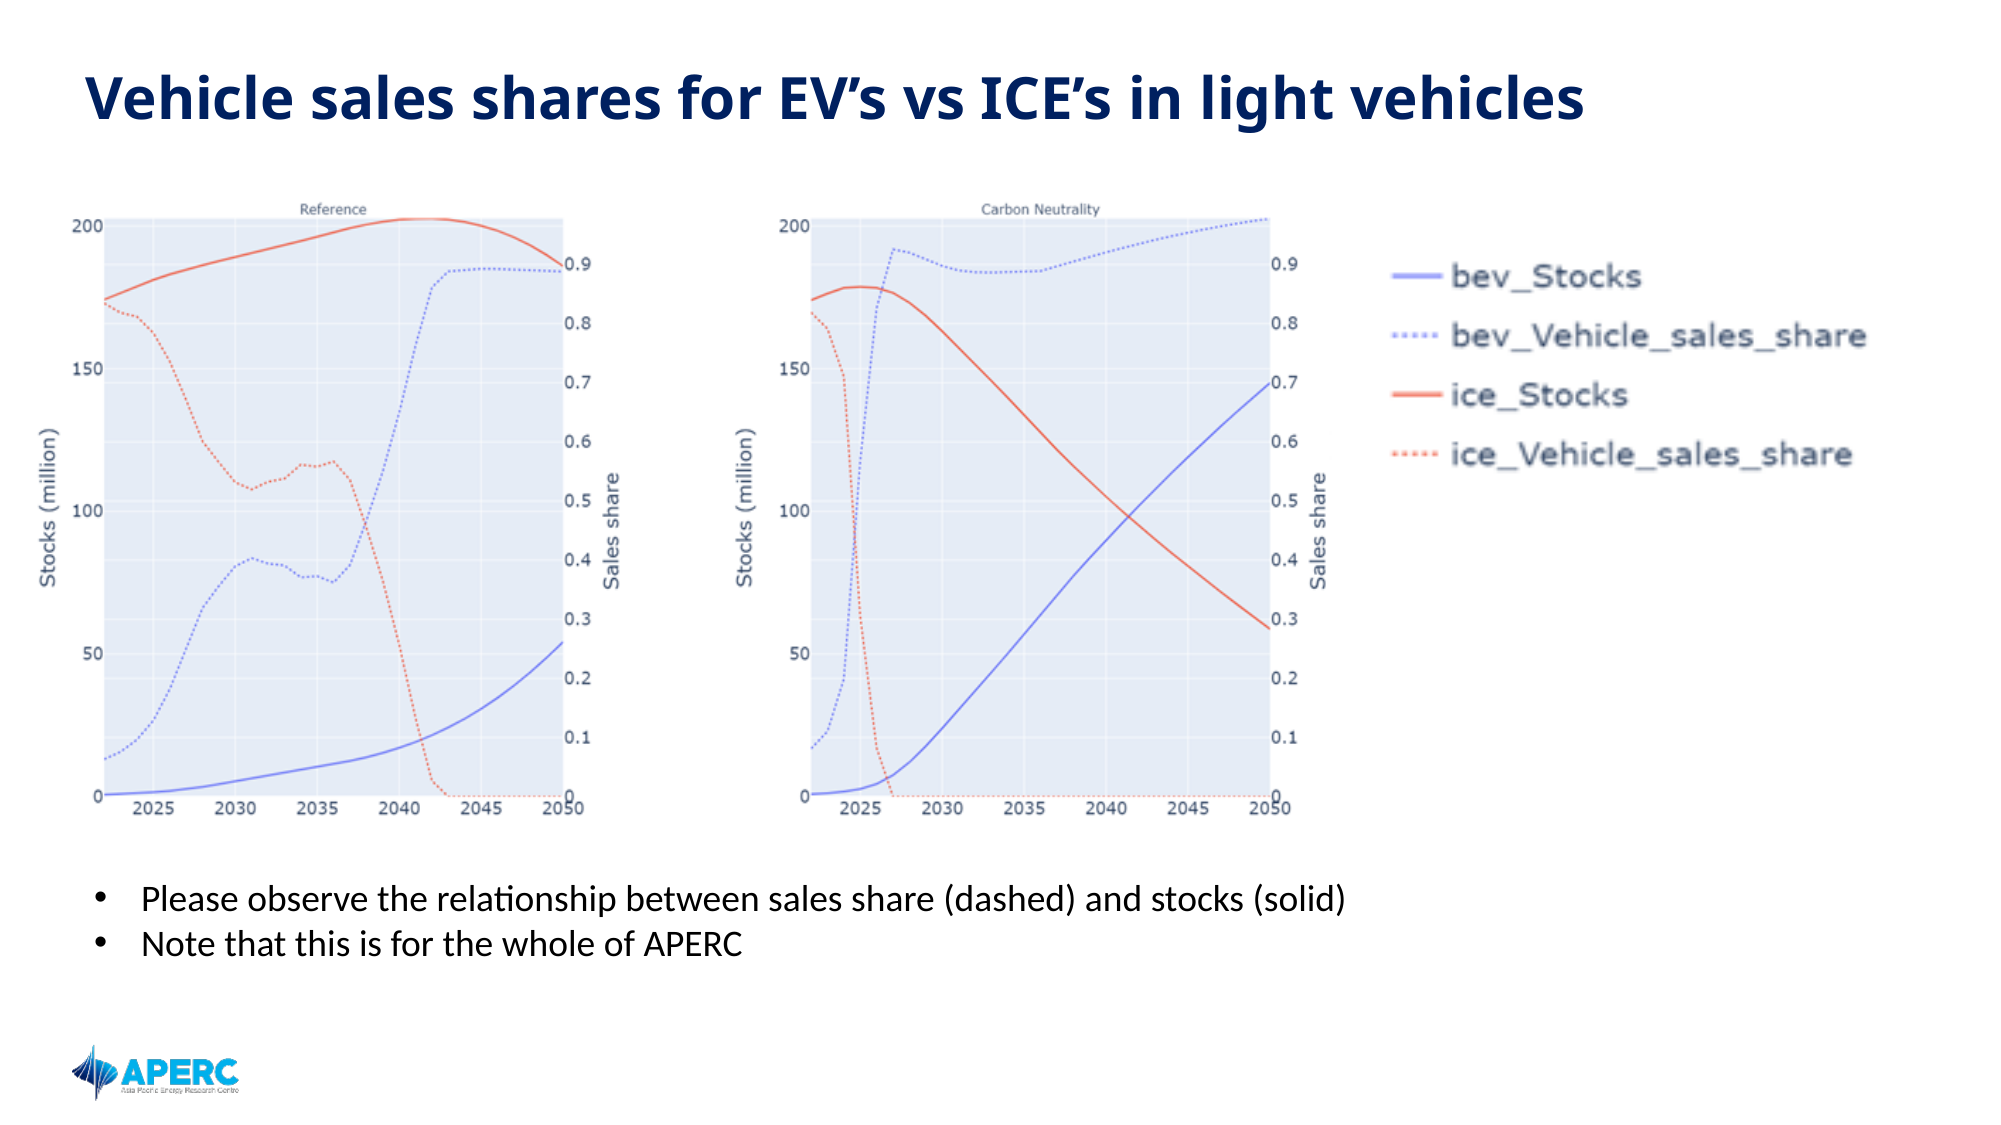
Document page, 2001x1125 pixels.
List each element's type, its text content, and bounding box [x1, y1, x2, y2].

text_box Please observe the relationship between sales share (dashed) and stocks (solid) Note that this is for the whole of APERC [79, 866, 1921, 972]
picture [35, 181, 1889, 852]
picture [70, 1042, 241, 1103]
title Vehicle sales shares for EV’s vs ICE’s in light vehicles [70, 51, 1930, 140]
